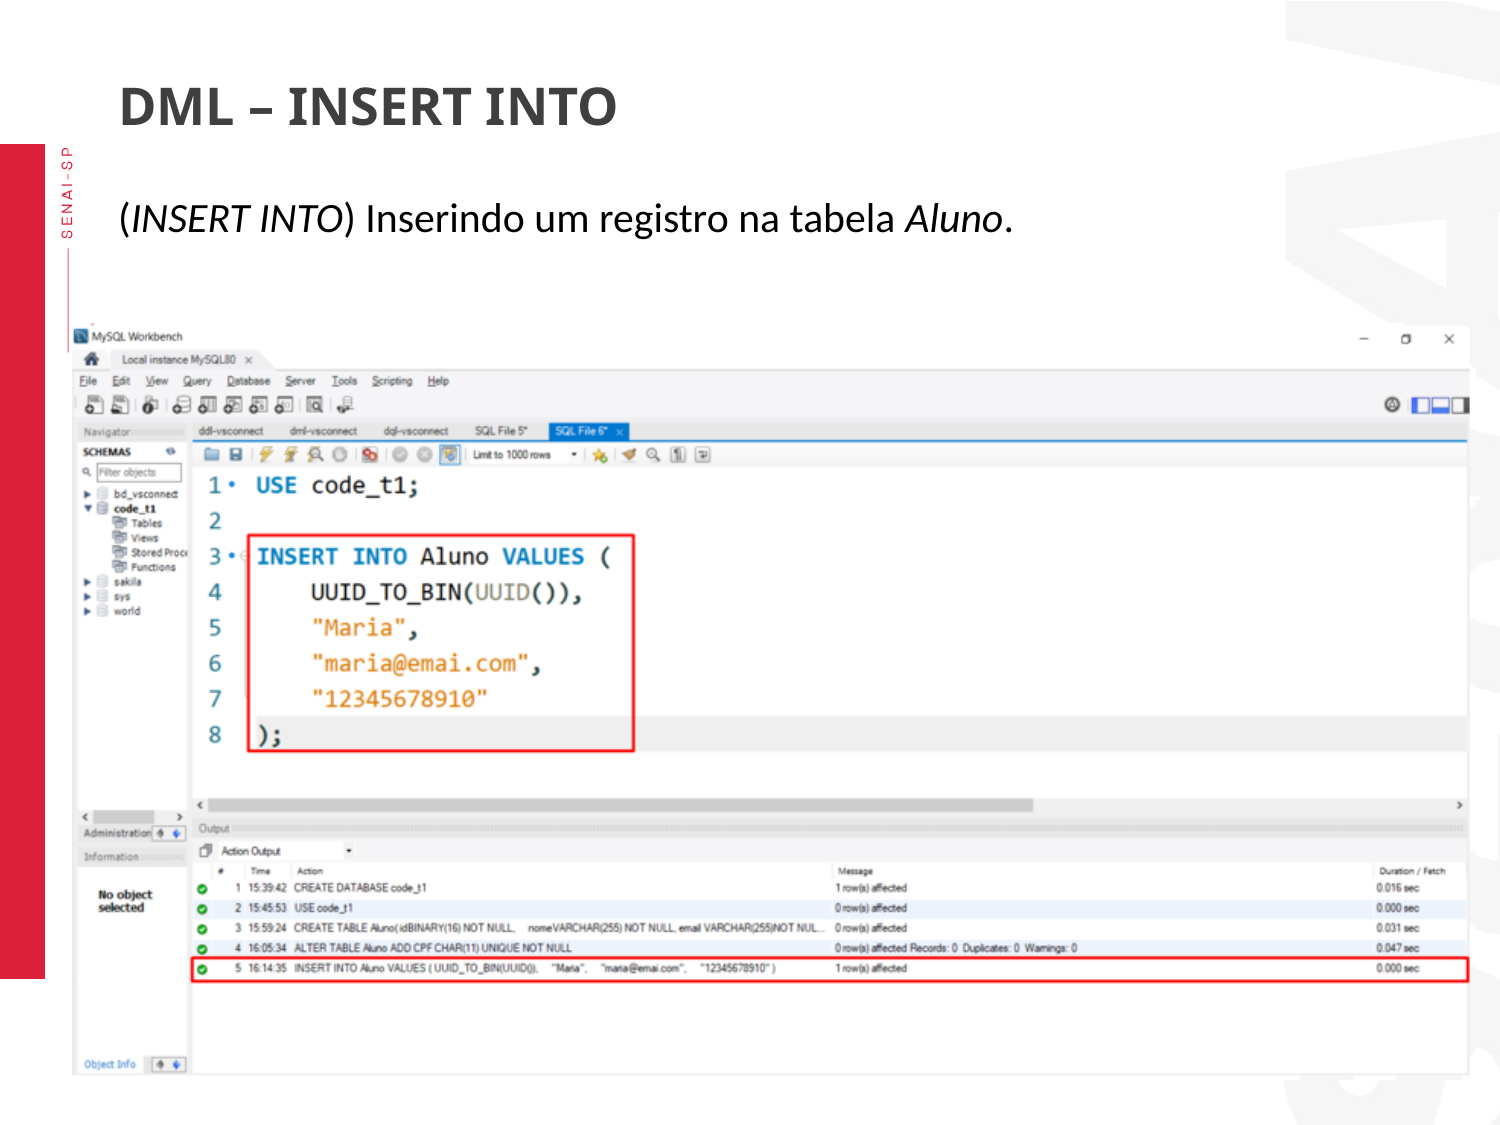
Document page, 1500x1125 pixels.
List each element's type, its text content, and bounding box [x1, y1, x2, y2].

text_box (INSERT INTO) Inserindo um registro na tabela Aluno. [103, 158, 1397, 321]
picture [0, 0, 1500, 1125]
title DML – INSERT INTO [103, 0, 1234, 158]
